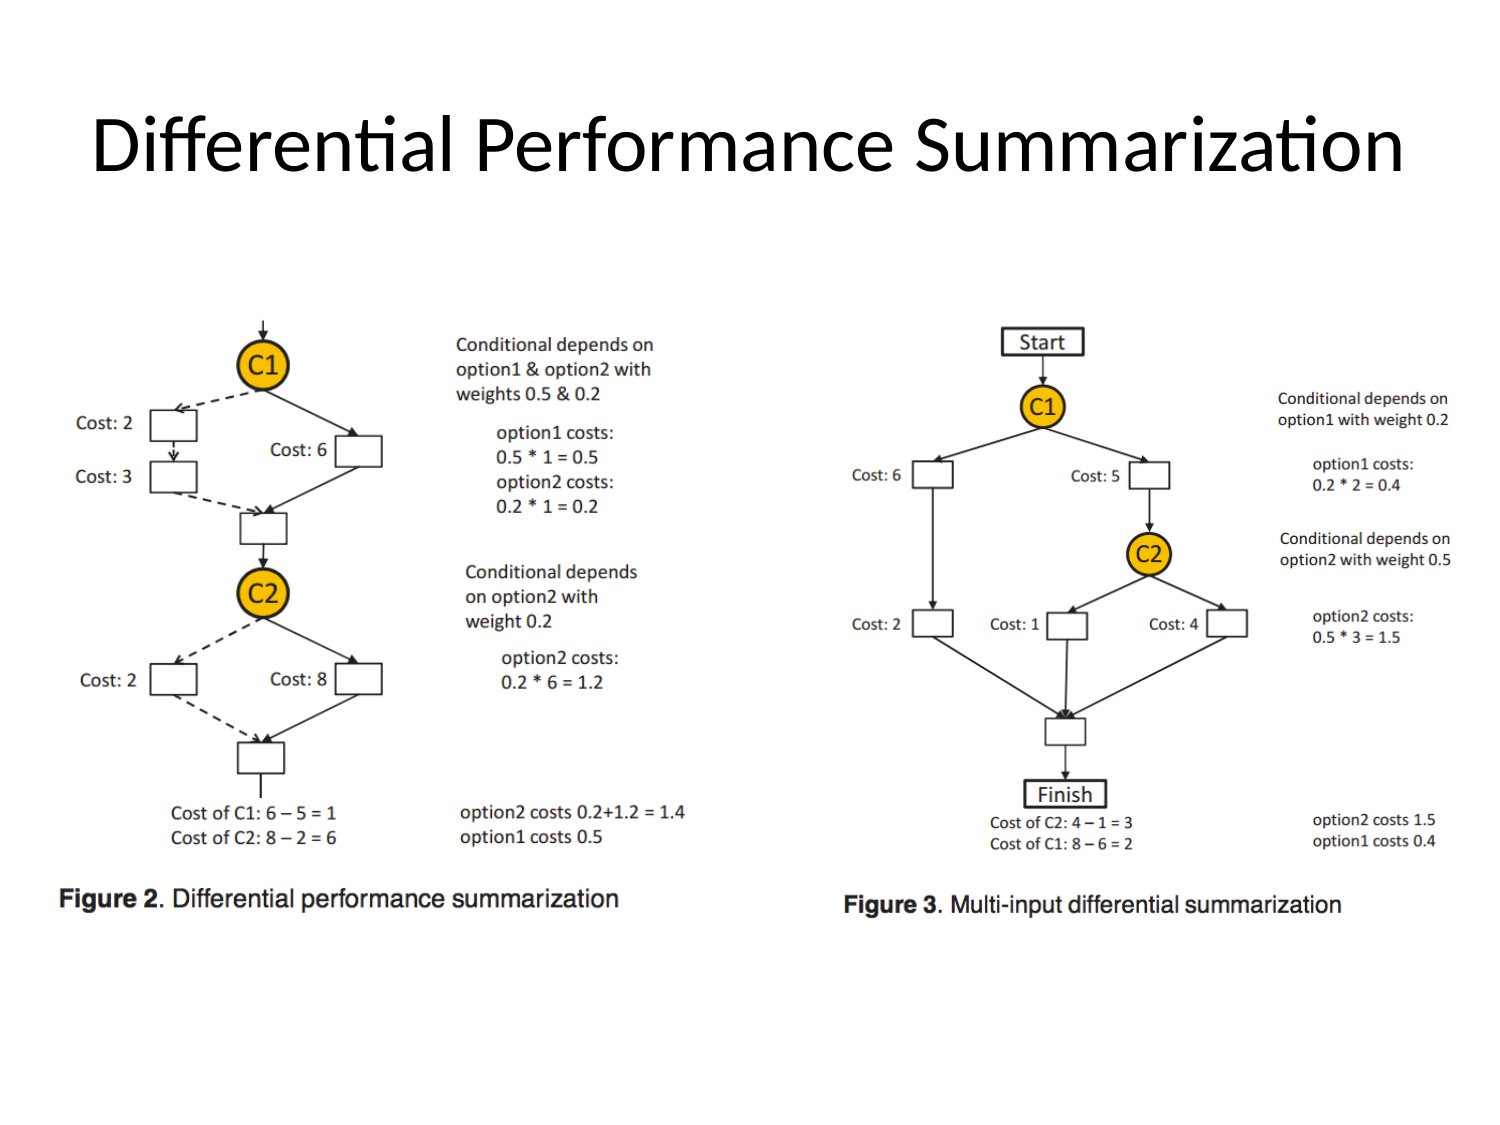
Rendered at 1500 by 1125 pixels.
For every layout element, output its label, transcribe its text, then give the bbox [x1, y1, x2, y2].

title Differential Performance Summarization [75, 45, 1425, 233]
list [39, 262, 734, 931]
picture [815, 284, 1466, 931]
